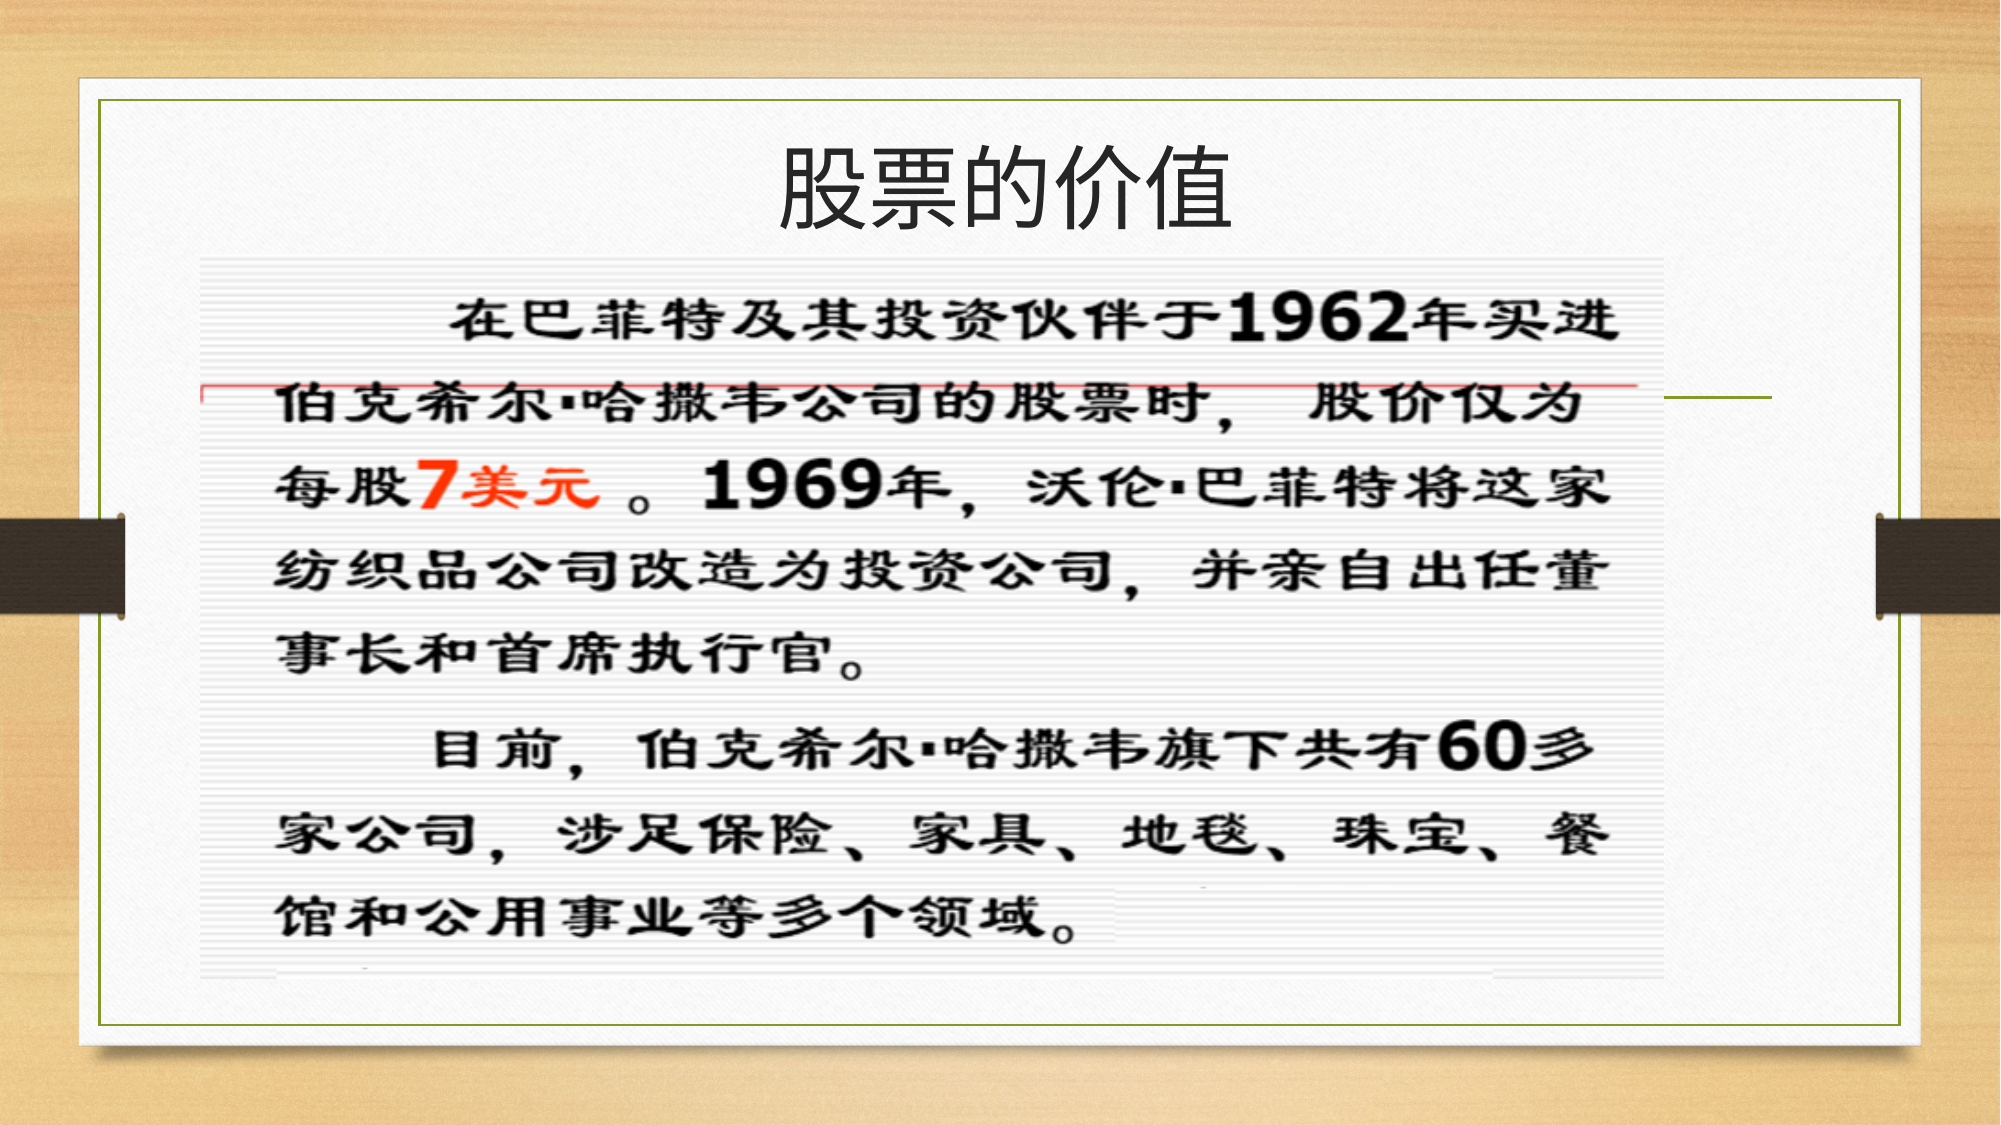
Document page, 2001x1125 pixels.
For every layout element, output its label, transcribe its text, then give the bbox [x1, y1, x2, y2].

title 股票的价值 [218, 78, 1794, 293]
picture [0, 0, 2001, 1125]
